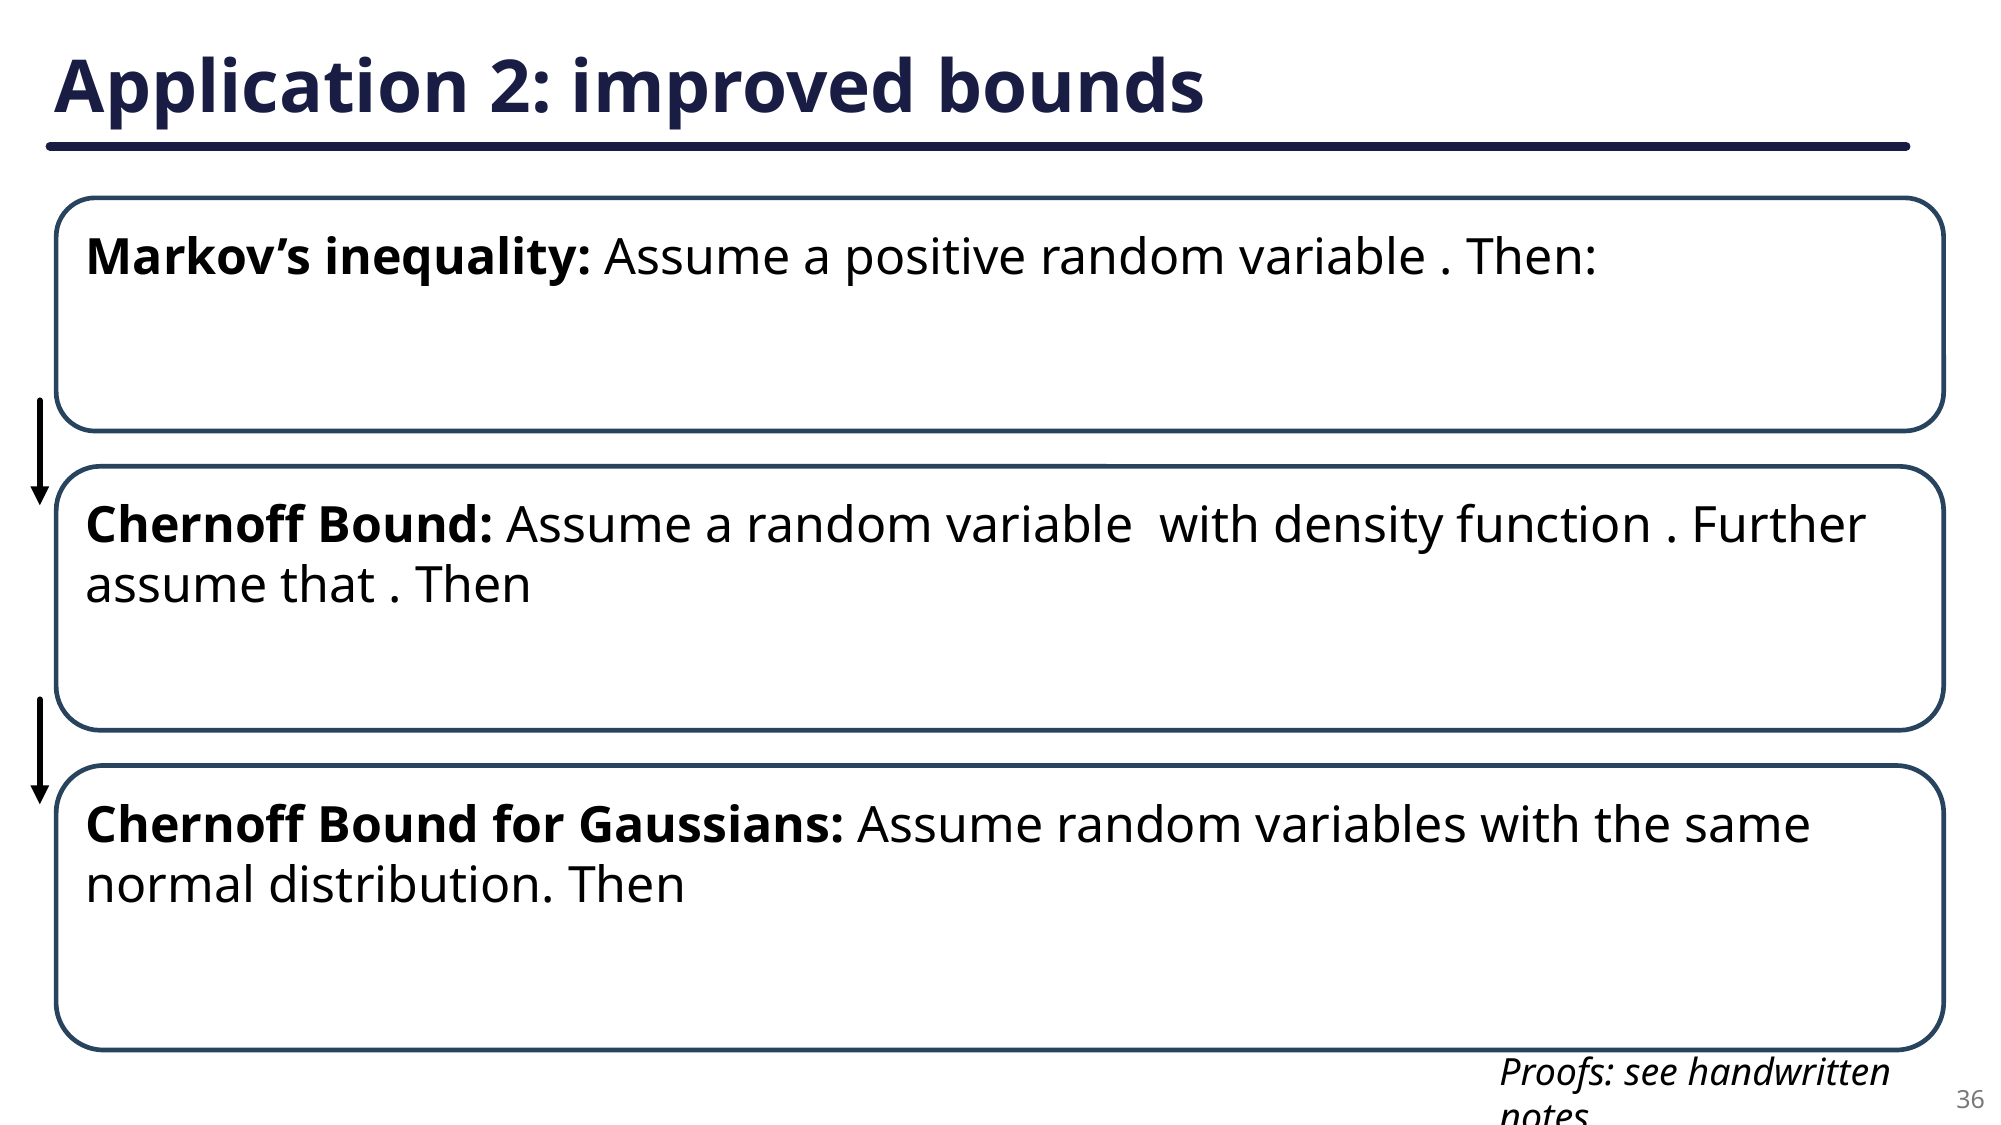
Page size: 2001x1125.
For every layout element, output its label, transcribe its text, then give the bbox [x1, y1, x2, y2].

slide_number 36 [1973, 1070, 2000, 1125]
text_box Proofs: see handwritten notes [1484, 1040, 1973, 1125]
title Application 2: improved bounds [39, 0, 1896, 198]
text_box [55, 465, 1945, 732]
text_box [55, 196, 1945, 433]
text_box [55, 764, 1945, 1052]
